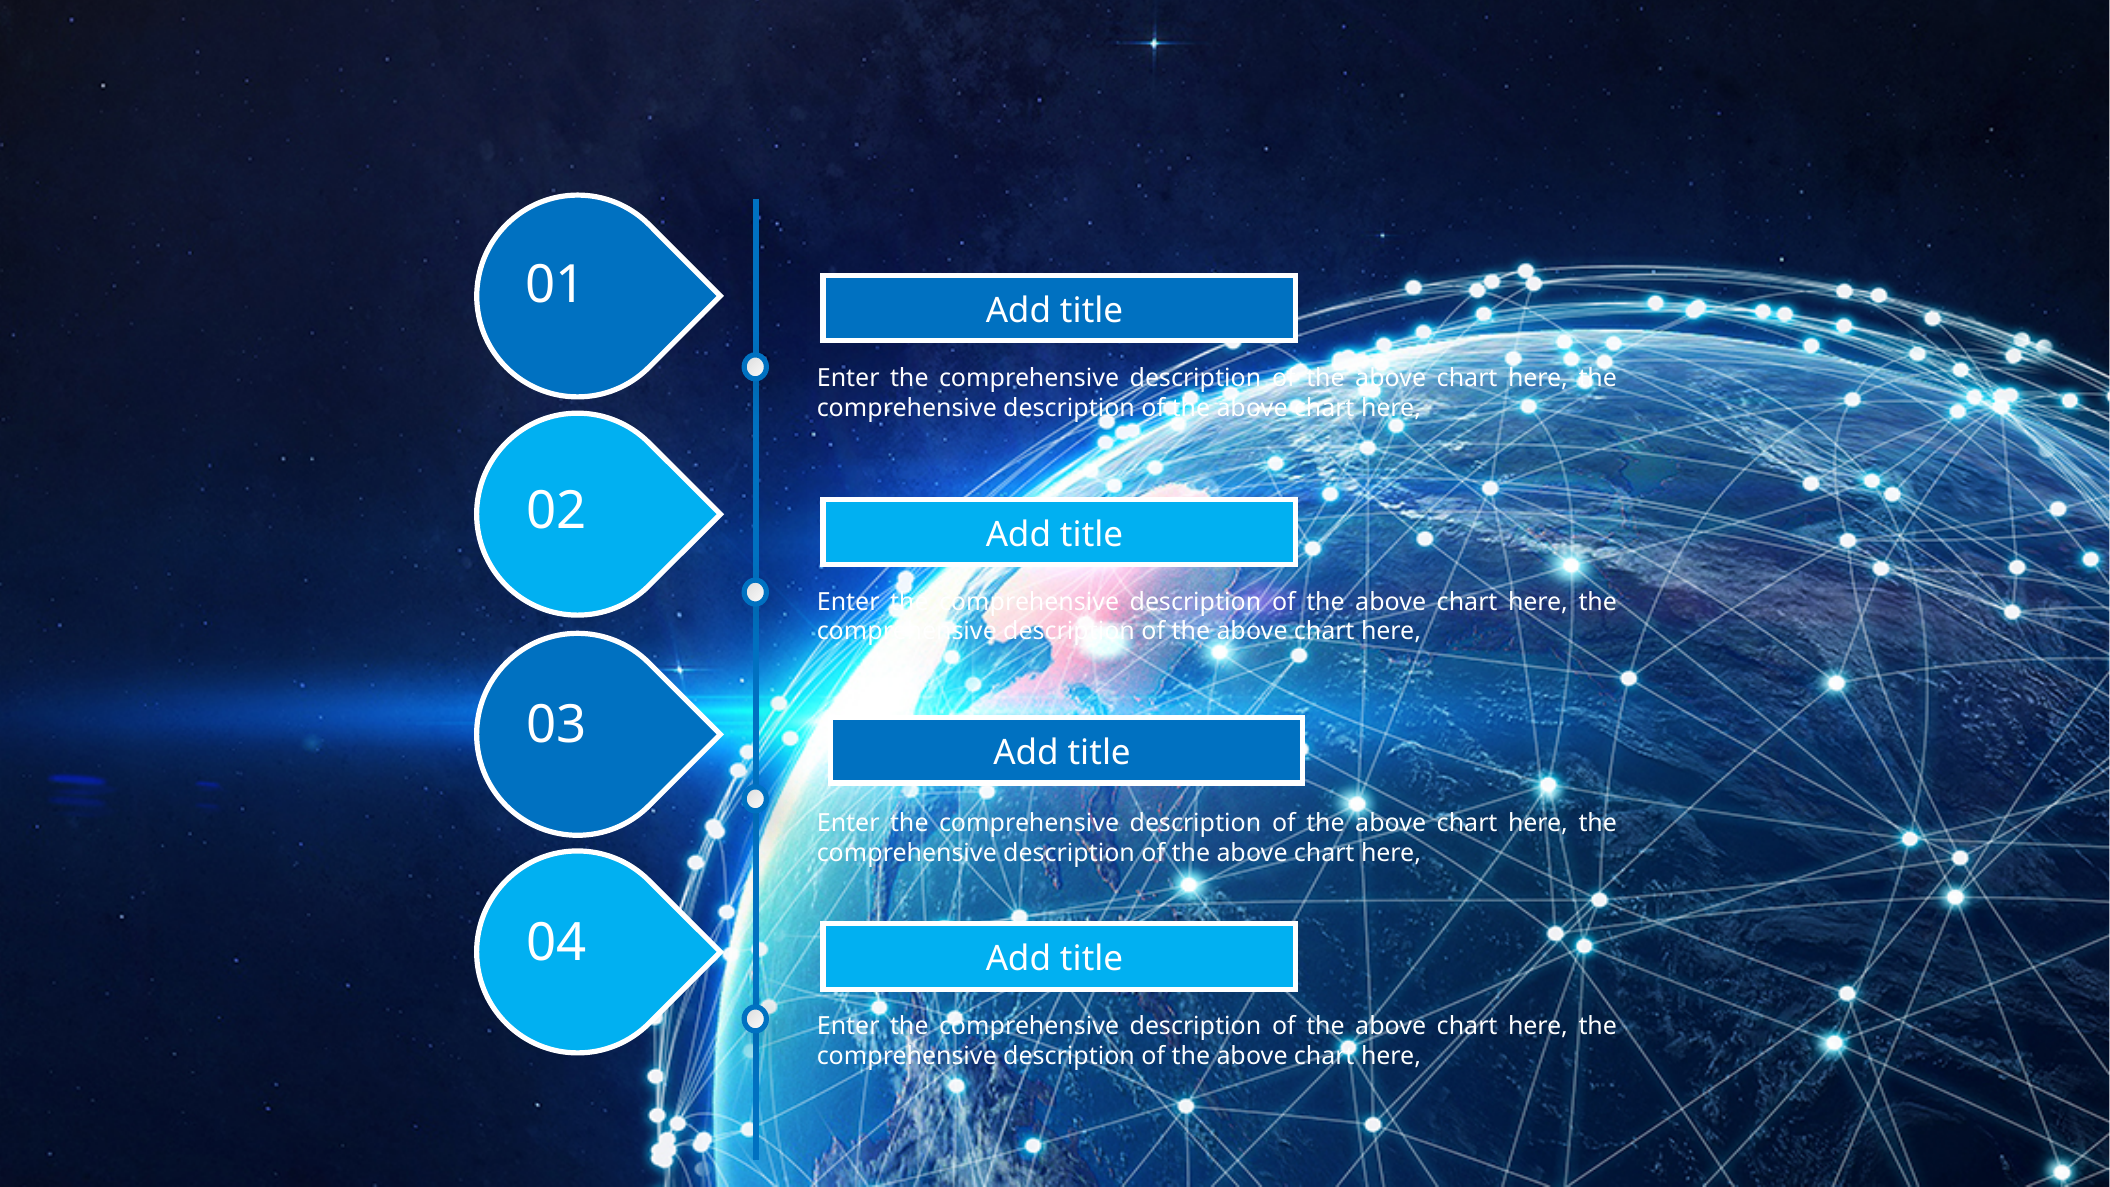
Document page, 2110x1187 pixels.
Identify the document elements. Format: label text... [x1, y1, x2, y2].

text_box Enter the comprehensive description of the above chart here, the comprehensive description of the above chart here, [802, 1002, 1634, 1077]
text_box Enter the comprehensive description of the above chart here, the comprehensive description of the above chart here, [802, 353, 1634, 429]
text_box Add title [829, 717, 1304, 784]
text_box Add title [822, 498, 1296, 566]
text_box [476, 195, 679, 1053]
text_box Add title [822, 923, 1296, 990]
text_box Enter the comprehensive description of the above chart here, the comprehensive description of the above chart here, [802, 799, 1634, 875]
text_box Add title [822, 274, 1296, 341]
picture [0, 0, 2110, 1187]
text_box Enter the comprehensive description of the above chart here, the comprehensive description of the above chart here, [802, 577, 1634, 653]
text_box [744, 198, 767, 1160]
